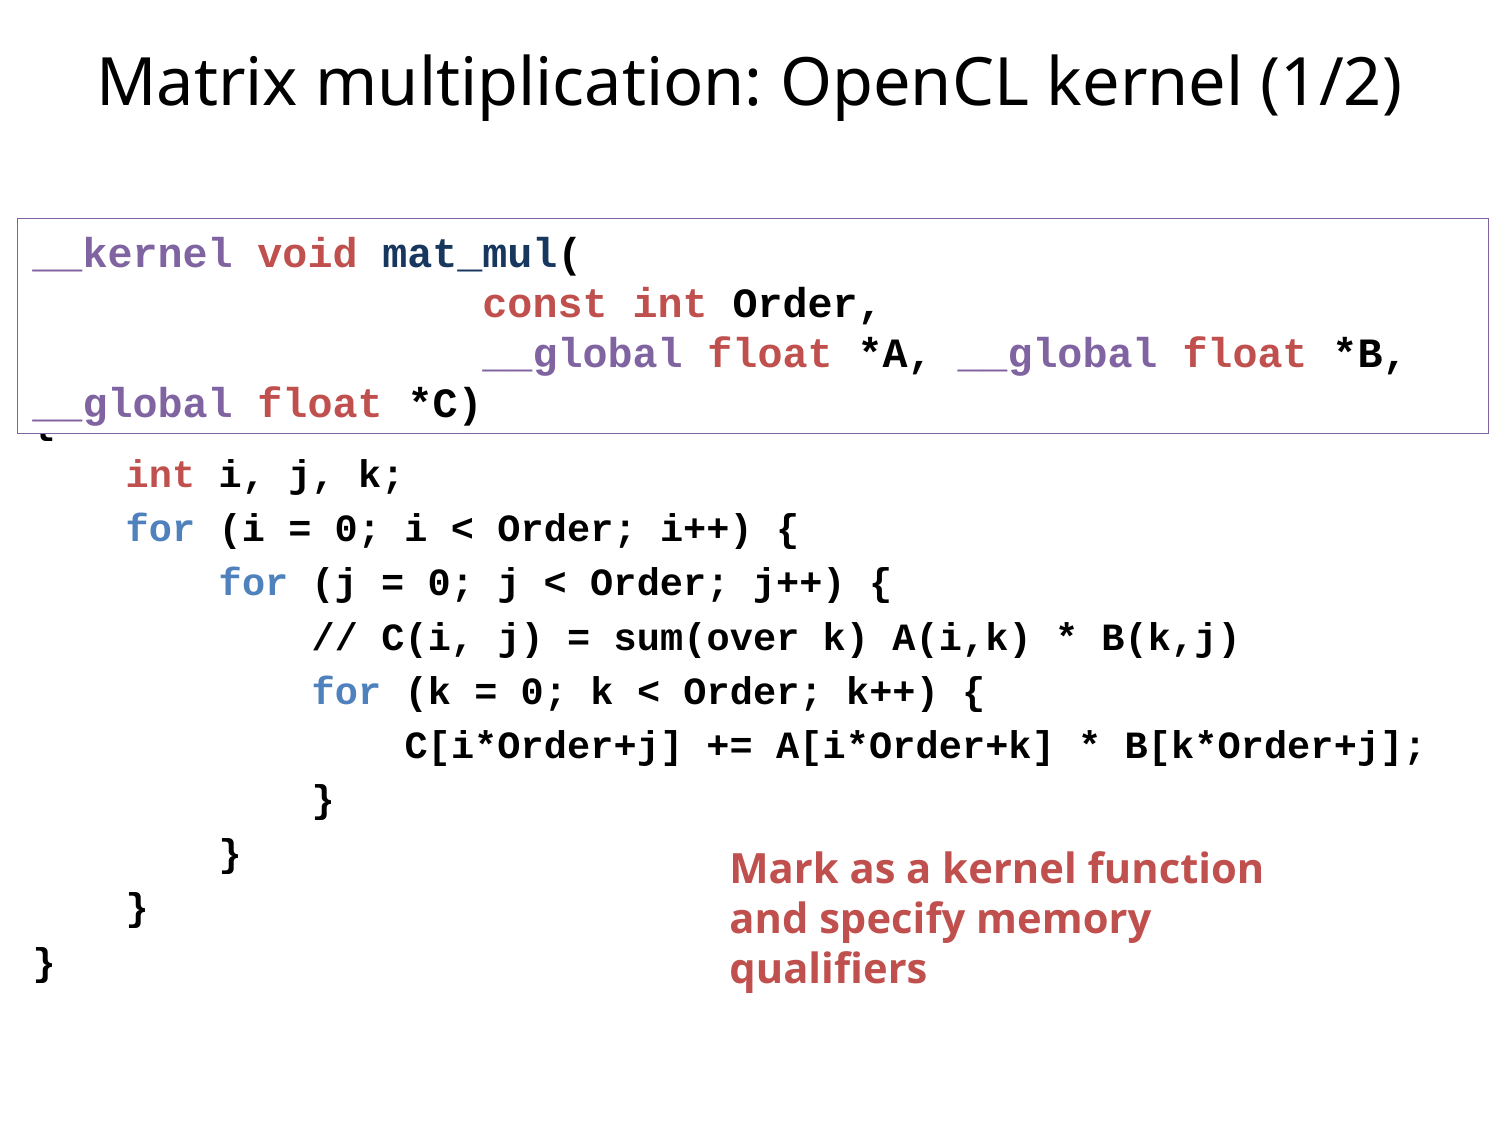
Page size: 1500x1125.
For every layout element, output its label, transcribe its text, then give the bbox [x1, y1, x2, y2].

title Matrix multiplication: OpenCL kernel (1/2) [17, 0, 1483, 173]
text_box Mark as a kernel function and specify memory qualifiers [714, 834, 1360, 999]
list void mat_mul(int Mdim, int Ndim, int Pdim, float *A, float *B, float *C) { int i, j, k; for (i = 0; i < Order; i++) { for (j = 0; j < Order; j++) { // C(i, j) = sum(over k) A(i,k) * B(k,j) for (k = 0; k < Order; k++) { C[i*Order+j] += A[i*Order+k] * B[k*Order+j]; } } } } [17, 434, 1483, 1005]
text_box __kernel void mat_mul( const int Order, __global float *A, __global float *B, __global float *C) [17, 218, 1489, 434]
